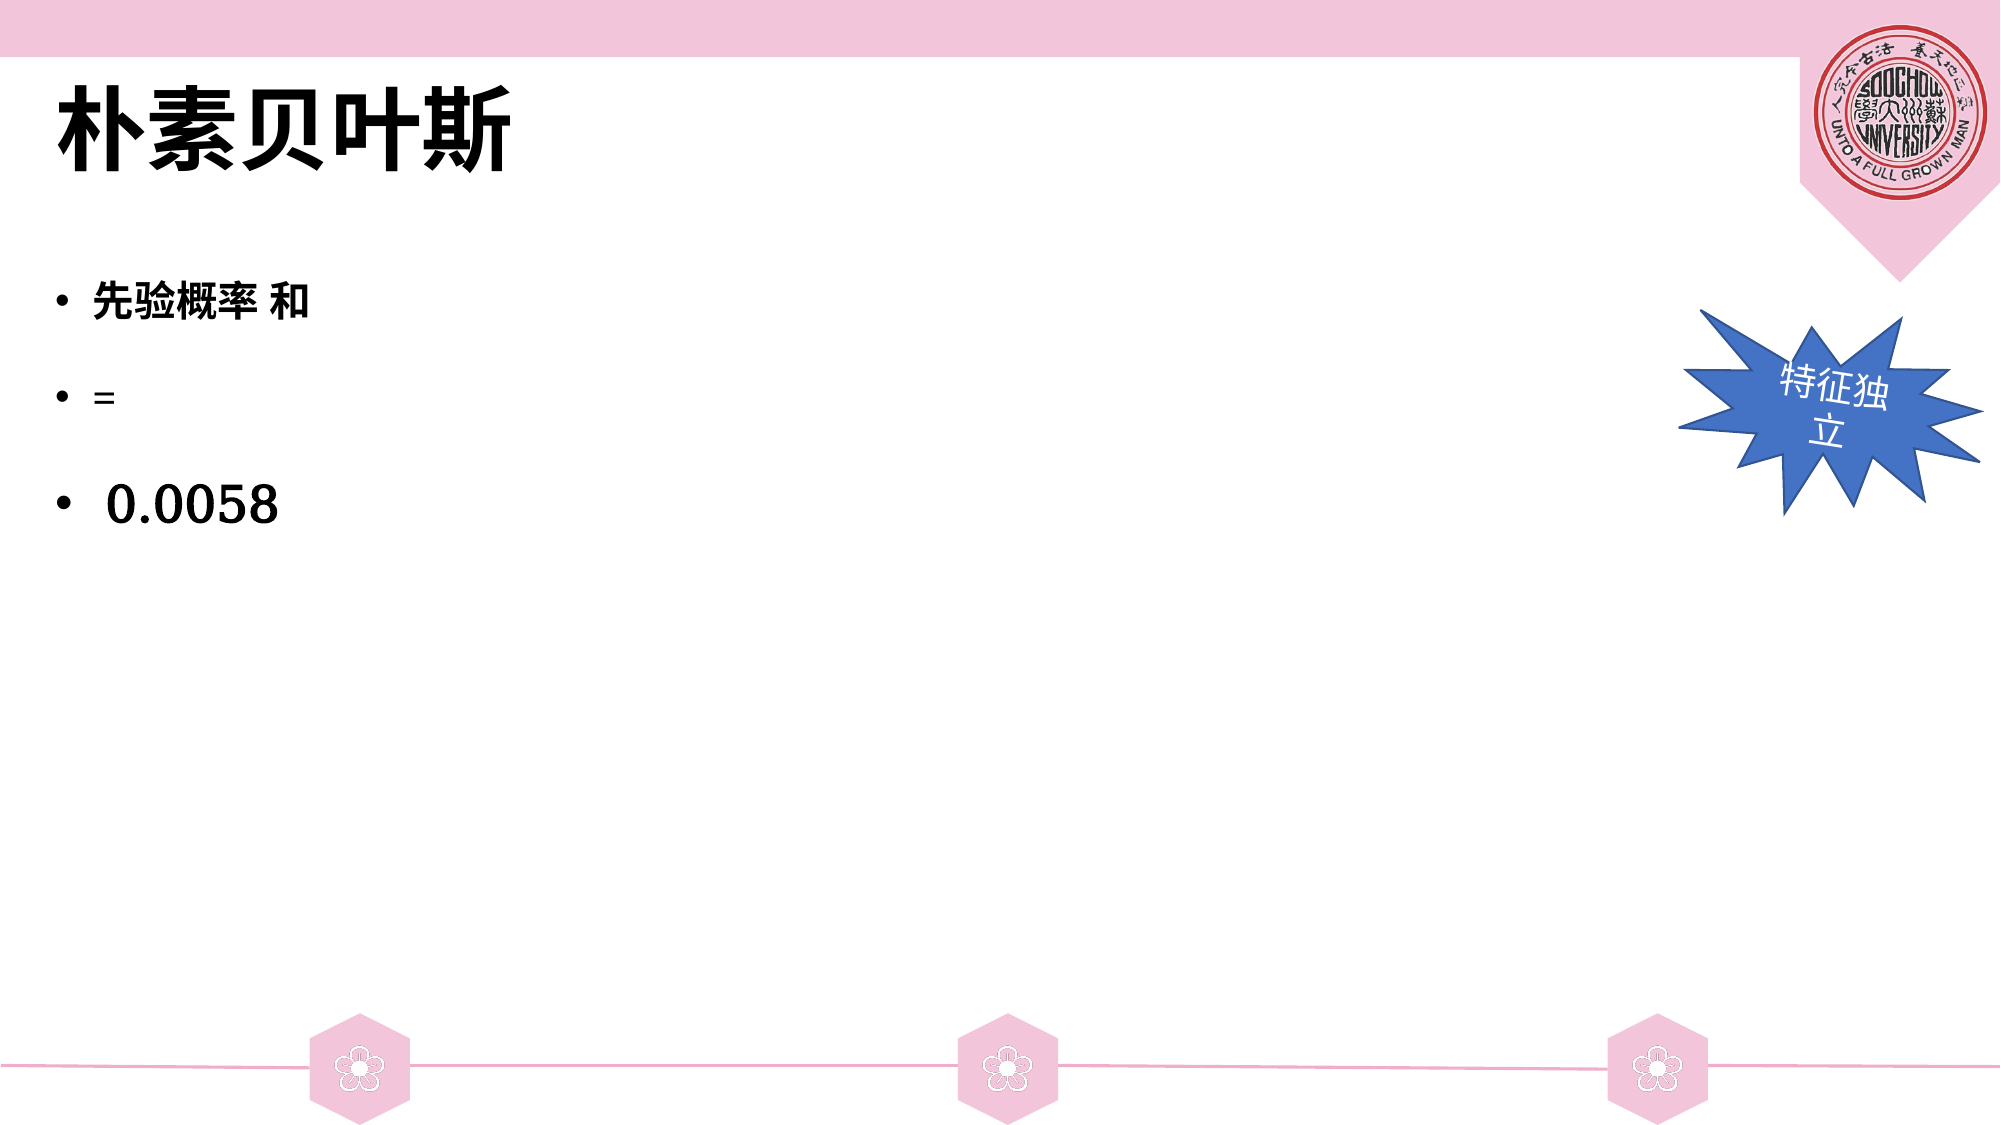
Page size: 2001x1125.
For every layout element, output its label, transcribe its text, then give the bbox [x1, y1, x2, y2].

picture [1811, 23, 1989, 202]
title 朴素贝叶斯 [40, 25, 1766, 243]
picture [979, 1043, 1035, 1093]
text_box 特征独立 [1678, 309, 1985, 517]
picture [1629, 1043, 1685, 1093]
picture [331, 1043, 387, 1093]
